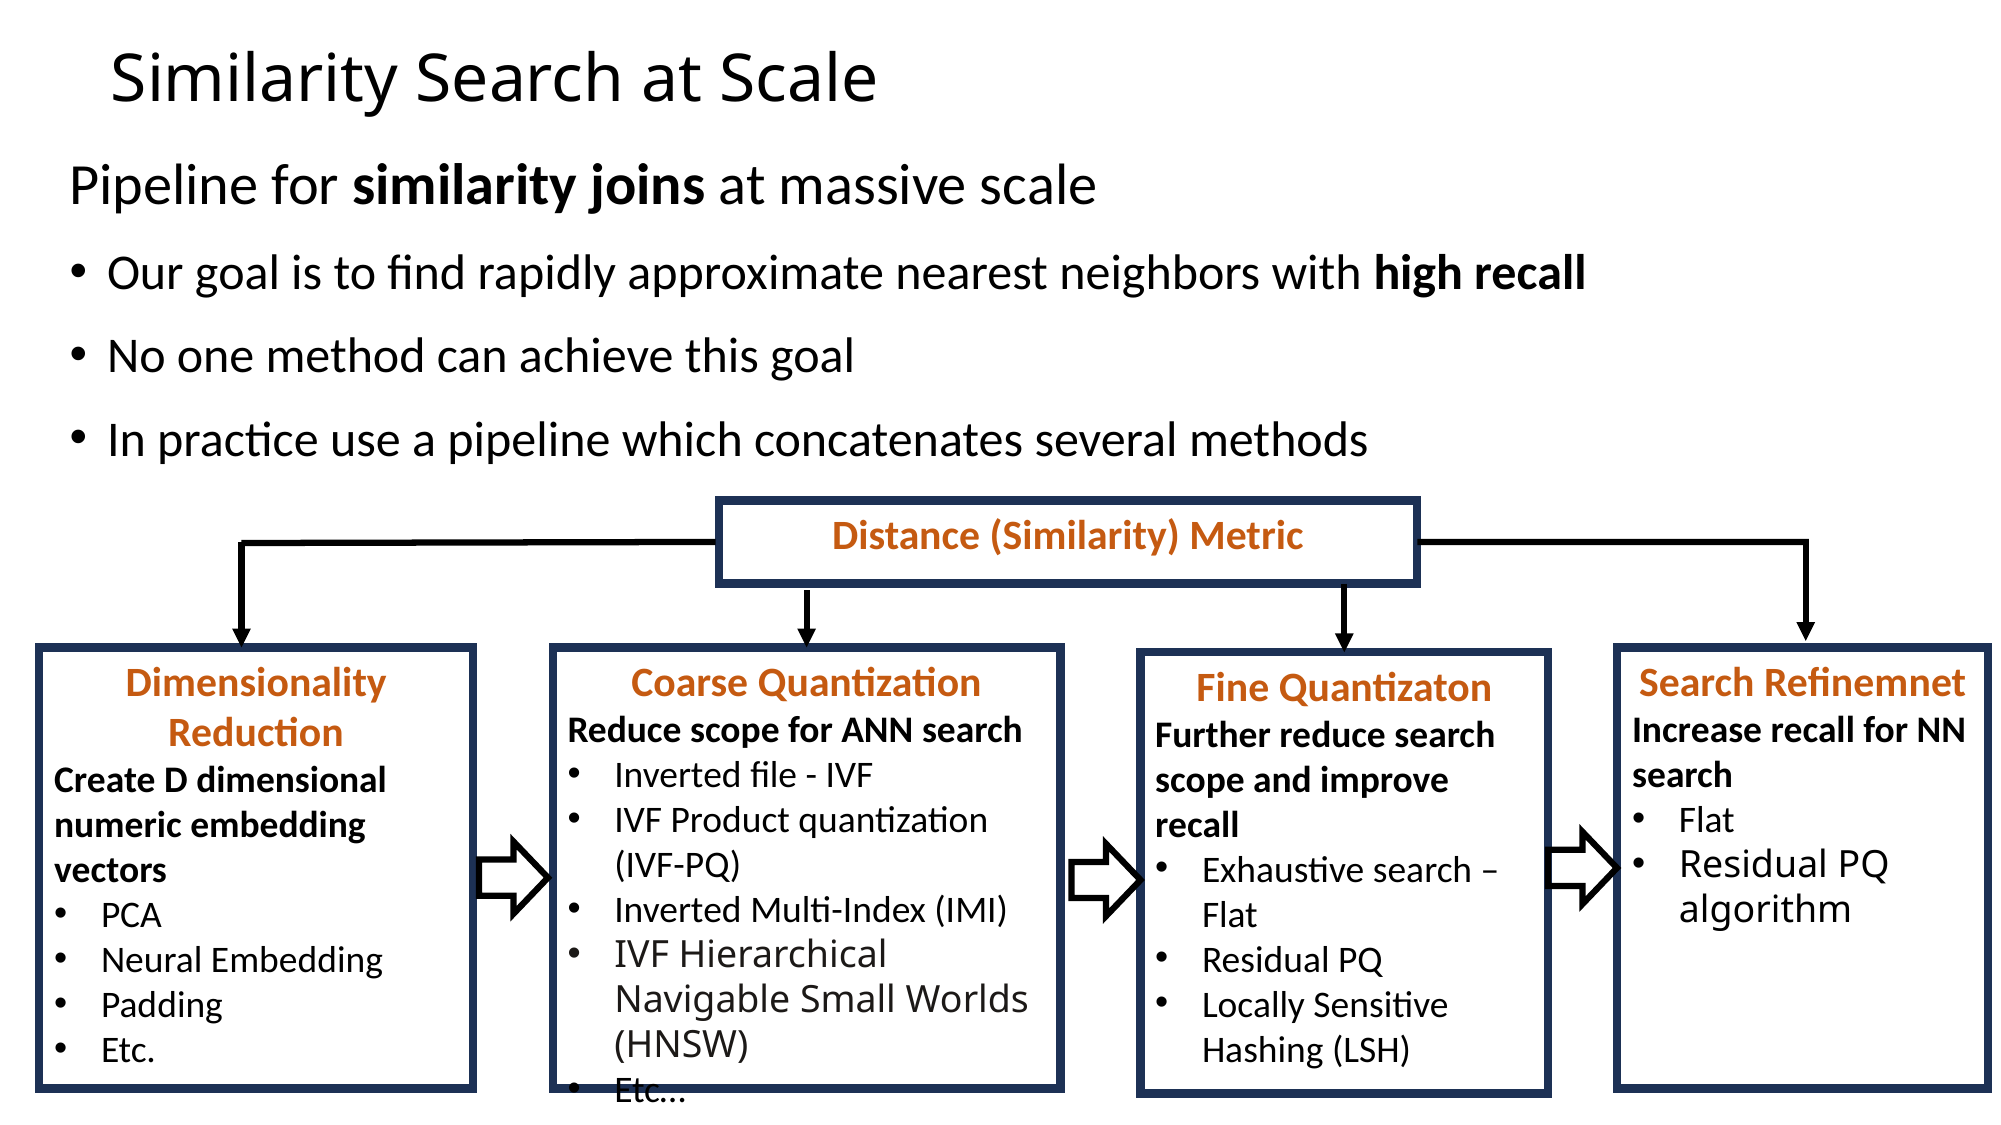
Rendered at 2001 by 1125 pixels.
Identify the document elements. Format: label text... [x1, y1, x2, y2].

text_box [1546, 829, 1619, 907]
list Pipeline for similarity joins at massive scale Our goal is to find rapidly approximate nearest neighbors with high recall No one method can achieve this goal In practice use a pipeline which concatenates several methods [54, 146, 1946, 486]
text_box [477, 839, 550, 917]
text_box Distance (Similarity) Metric [718, 500, 1418, 585]
text_box [1070, 841, 1142, 919]
text_box Search Refinemnet Increase recall for NN search Flat Residual PQ algorithm [1616, 646, 1989, 1090]
text_box Dimensionality Reduction Create D dimensional numeric embedding vectors PCA Neural Embedding Padding Etc. [38, 646, 474, 1090]
title Similarity Search at Scale [95, 36, 1821, 124]
text_box Fine Quantizaton Further reduce search scope and improve recall Exhaustive search – Flat Residual PQ Locally Sensitive Hashing (LSH) [1139, 651, 1549, 1094]
text_box Coarse Quantization Reduce scope for ANN search Inverted file - IVF IVF Product quantization (IVF-PQ) Inverted Multi-Index (IMI) IVF Hierarchical Navigable Small Worlds (HNSW) Etc… [552, 646, 1061, 1090]
